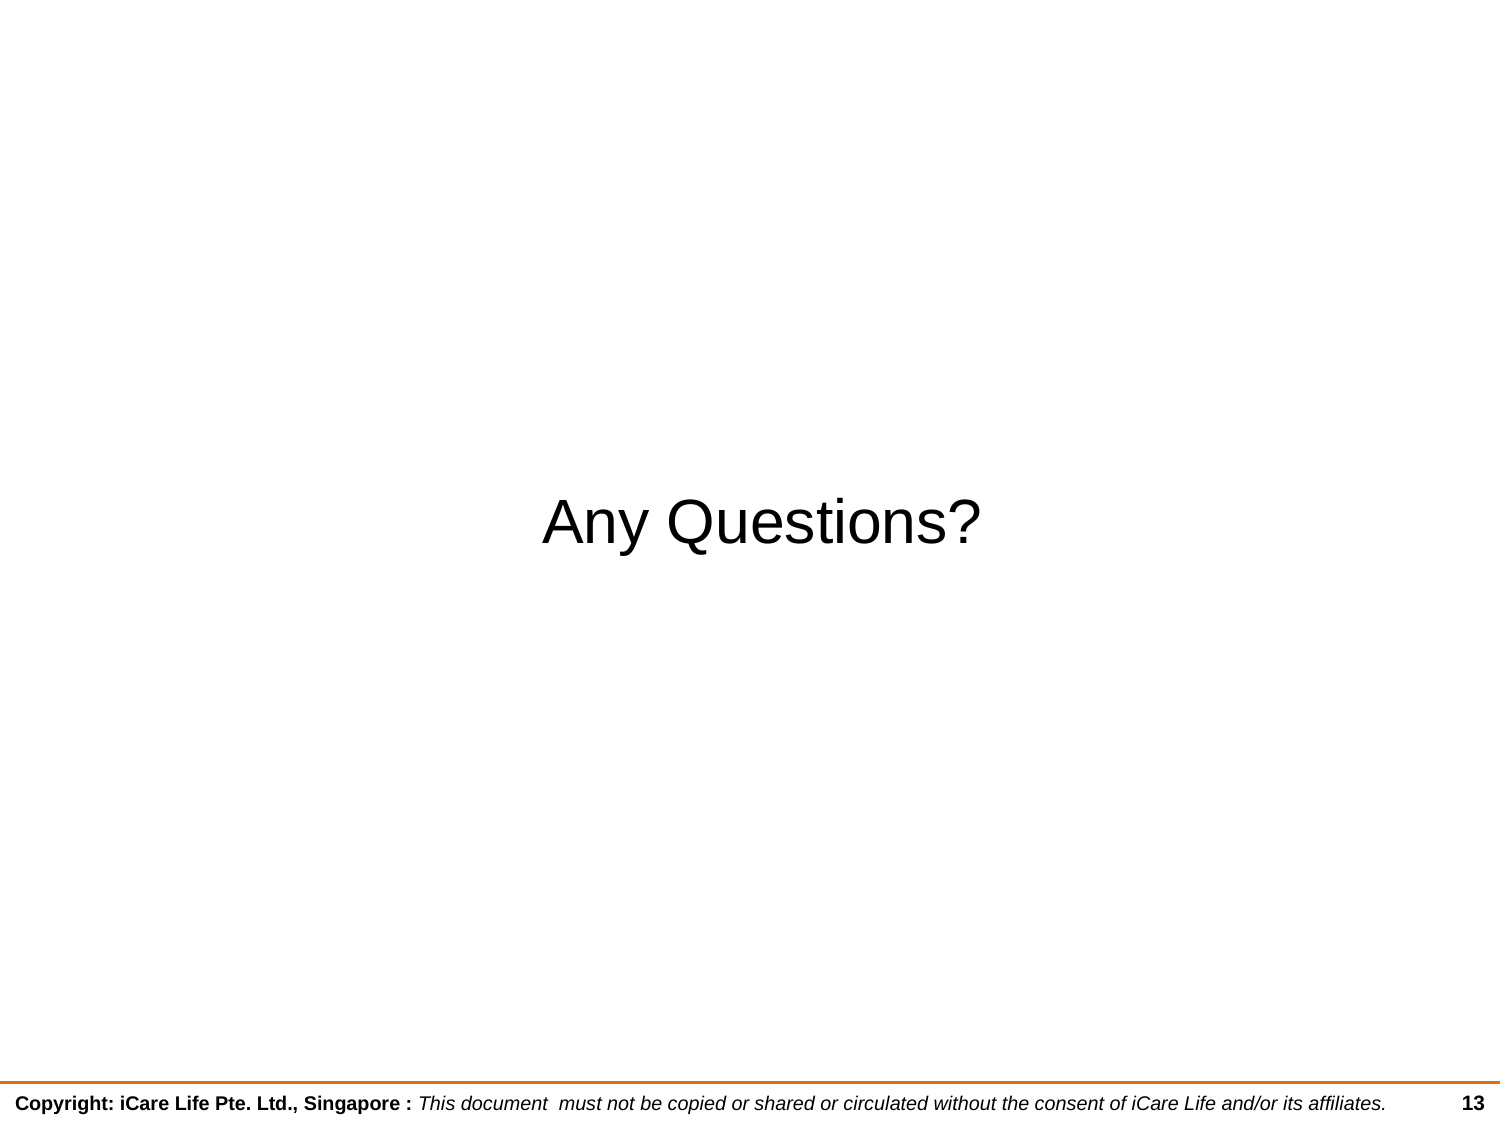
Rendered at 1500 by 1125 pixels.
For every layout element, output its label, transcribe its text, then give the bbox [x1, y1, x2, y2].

text_box 13 [1447, 1082, 1500, 1122]
title Any Questions? [87, 425, 1438, 613]
